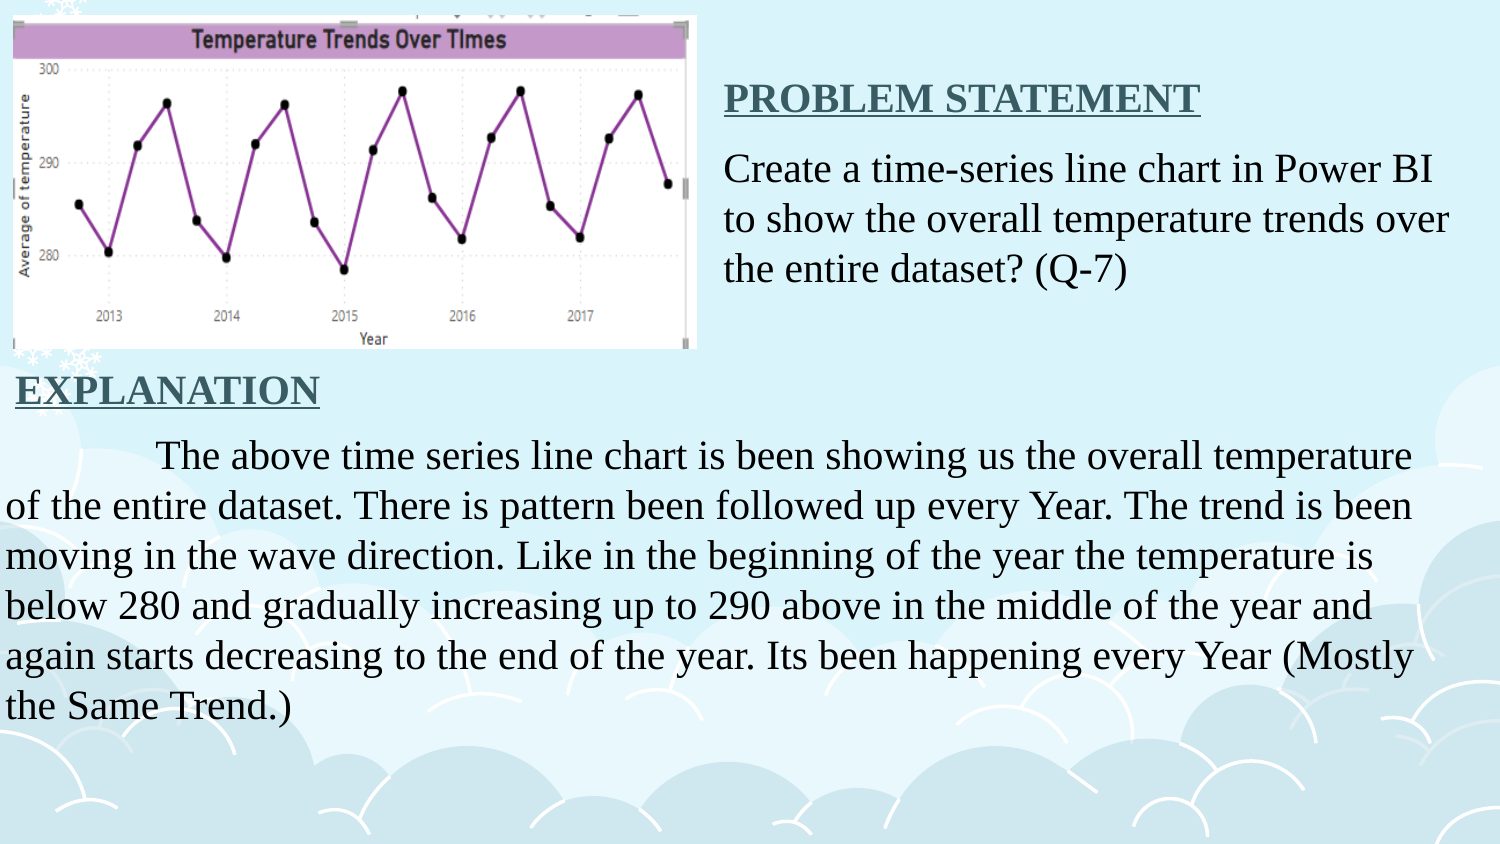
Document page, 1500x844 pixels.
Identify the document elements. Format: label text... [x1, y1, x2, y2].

text_box Create a time-series line chart in Power BI to show the overall temperature trends over the entire dataset? (Q-7) [708, 133, 1486, 299]
text_box The above time series line chart is been showing us the overall temperature of the entire dataset. There is pattern been followed up every Year. The trend is been moving in the wave direction. Like in the beginning of the year the temperature is below 280 and gradually increasing up to 290 above in the middle of the year and again starts decreasing to the end of the year. Its been happening every Year (Mostly the Same Trend.) [0, 420, 1436, 736]
picture [13, 15, 697, 349]
text_box EXPLANATION [0, 348, 356, 420]
title PROBLEM STATEMENT [708, 55, 1240, 133]
